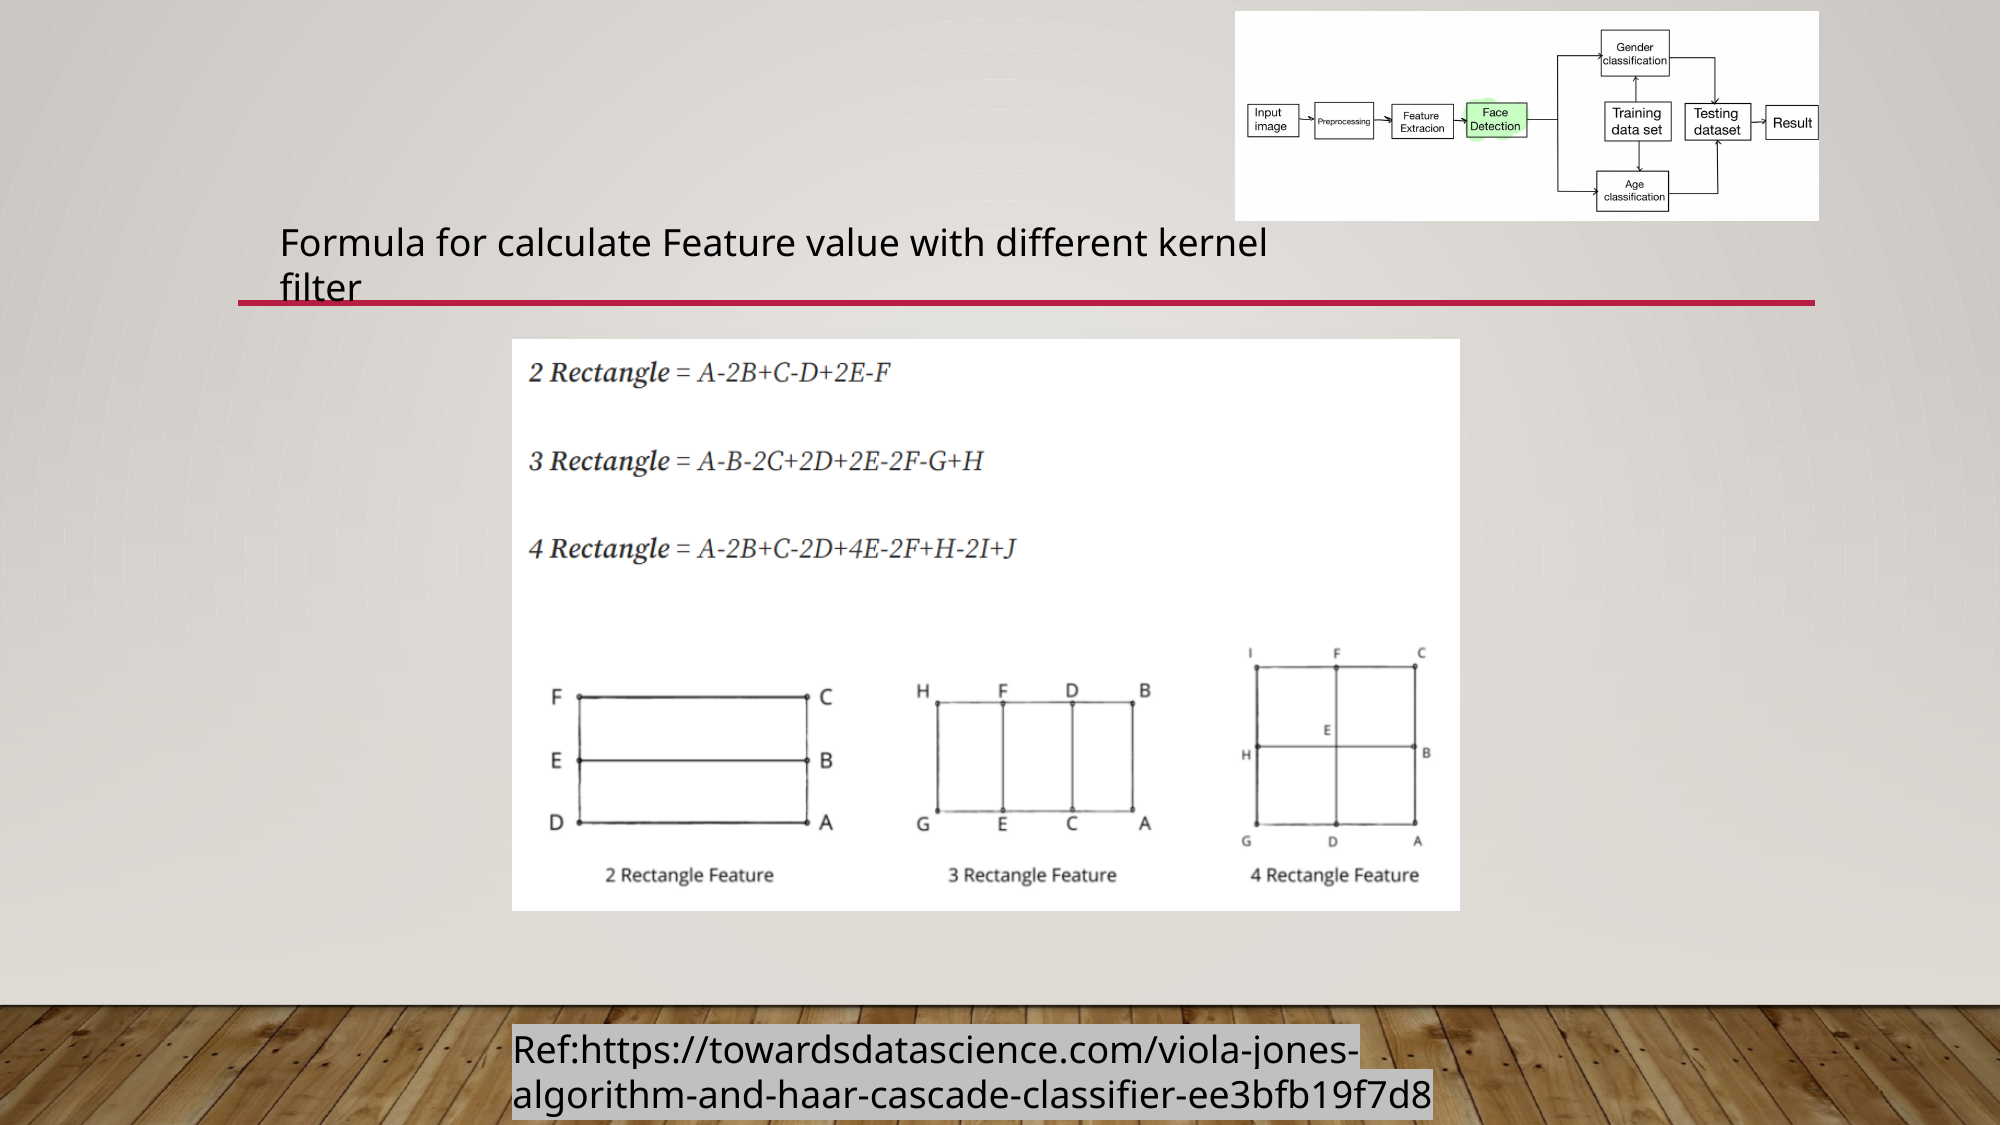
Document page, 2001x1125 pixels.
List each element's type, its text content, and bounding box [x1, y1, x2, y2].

picture [512, 339, 1460, 911]
picture [1235, 11, 1819, 222]
picture [0, 1005, 2000, 1125]
text_box Ref:https://towardsdatascience.com/viola-jones-algorithm-and-haar-cascade-classifier-ee3bfb19f7d8 [497, 1018, 1513, 1124]
text_box Formula for calculate Feature value with different kernel filter [264, 211, 1315, 317]
